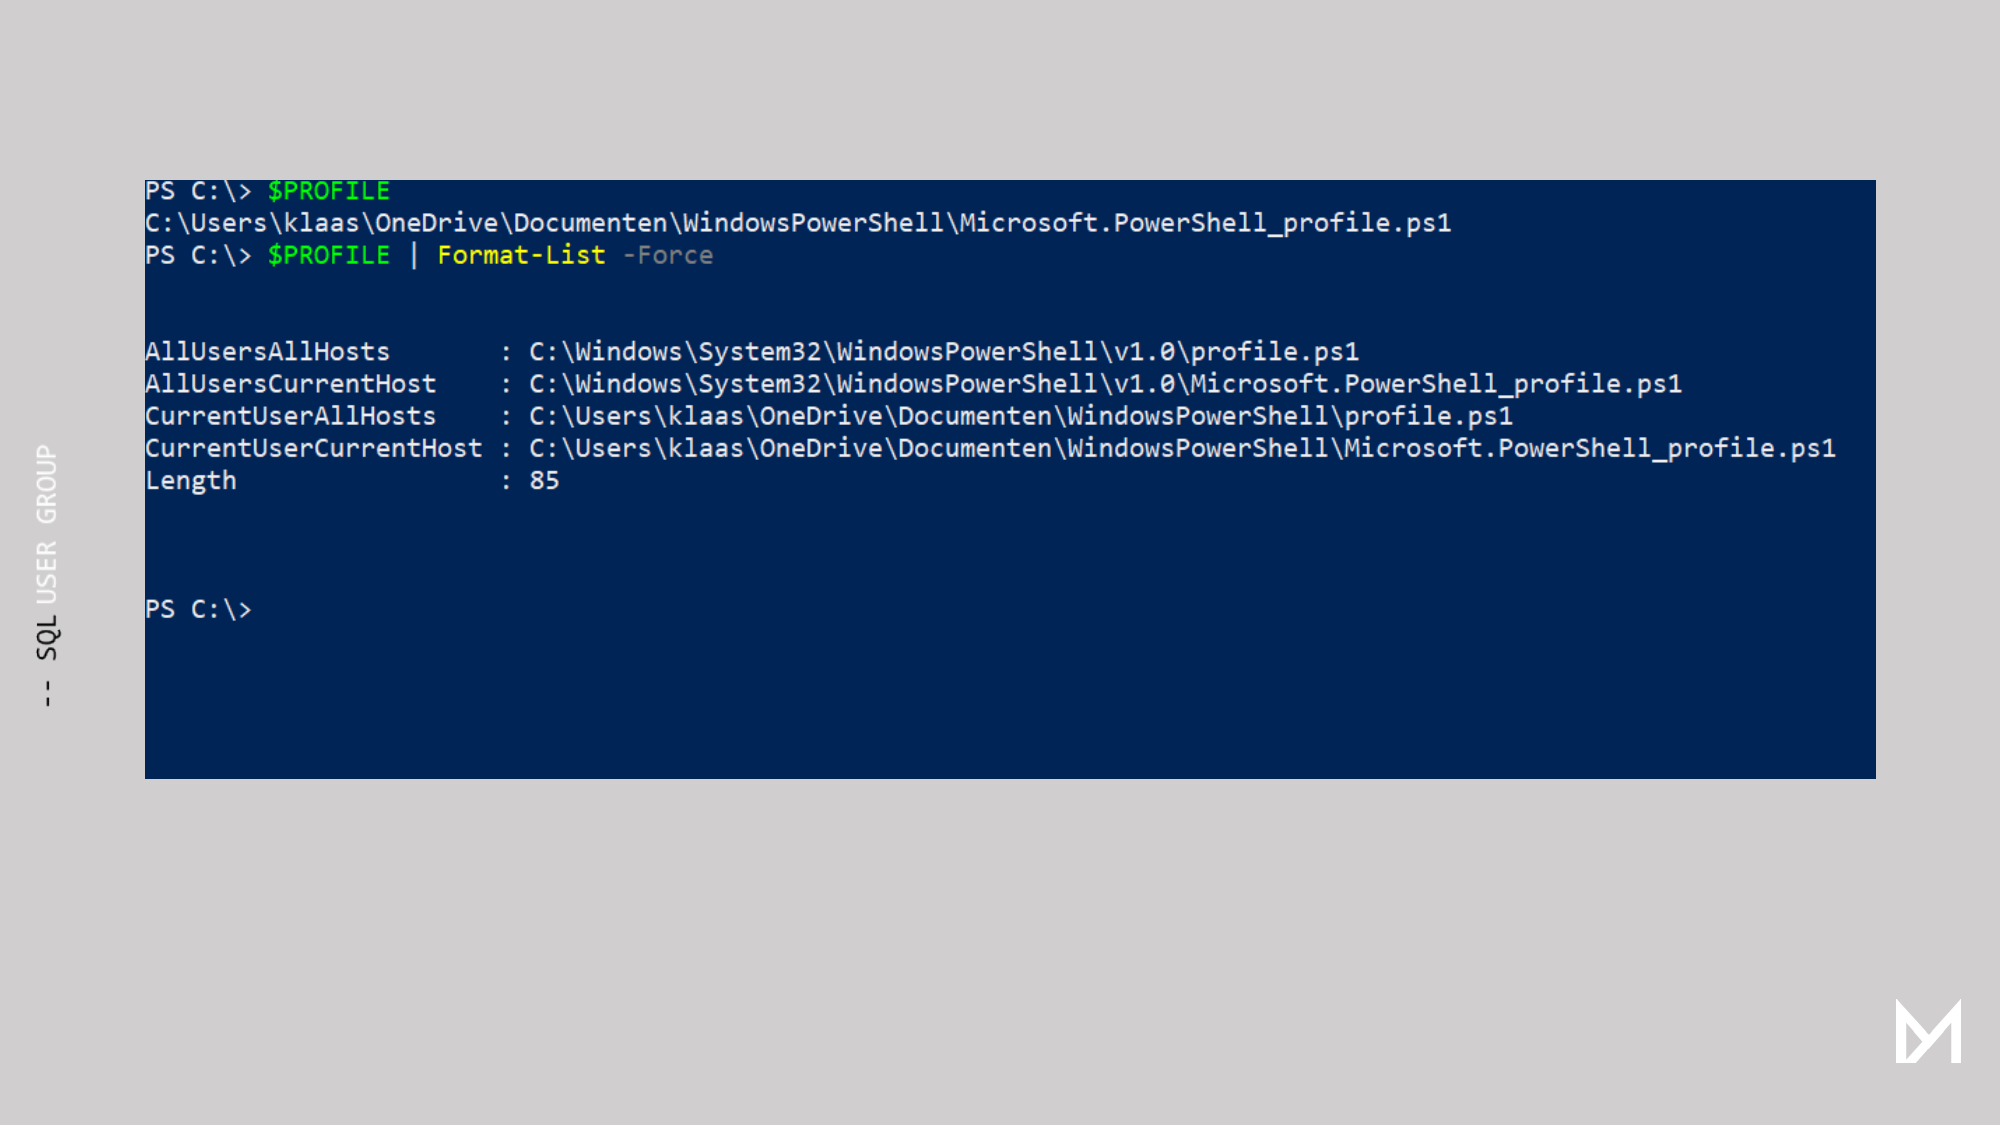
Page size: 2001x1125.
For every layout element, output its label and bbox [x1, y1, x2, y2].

picture [18, 423, 83, 732]
picture [145, 180, 1876, 779]
picture [1896, 999, 1961, 1063]
